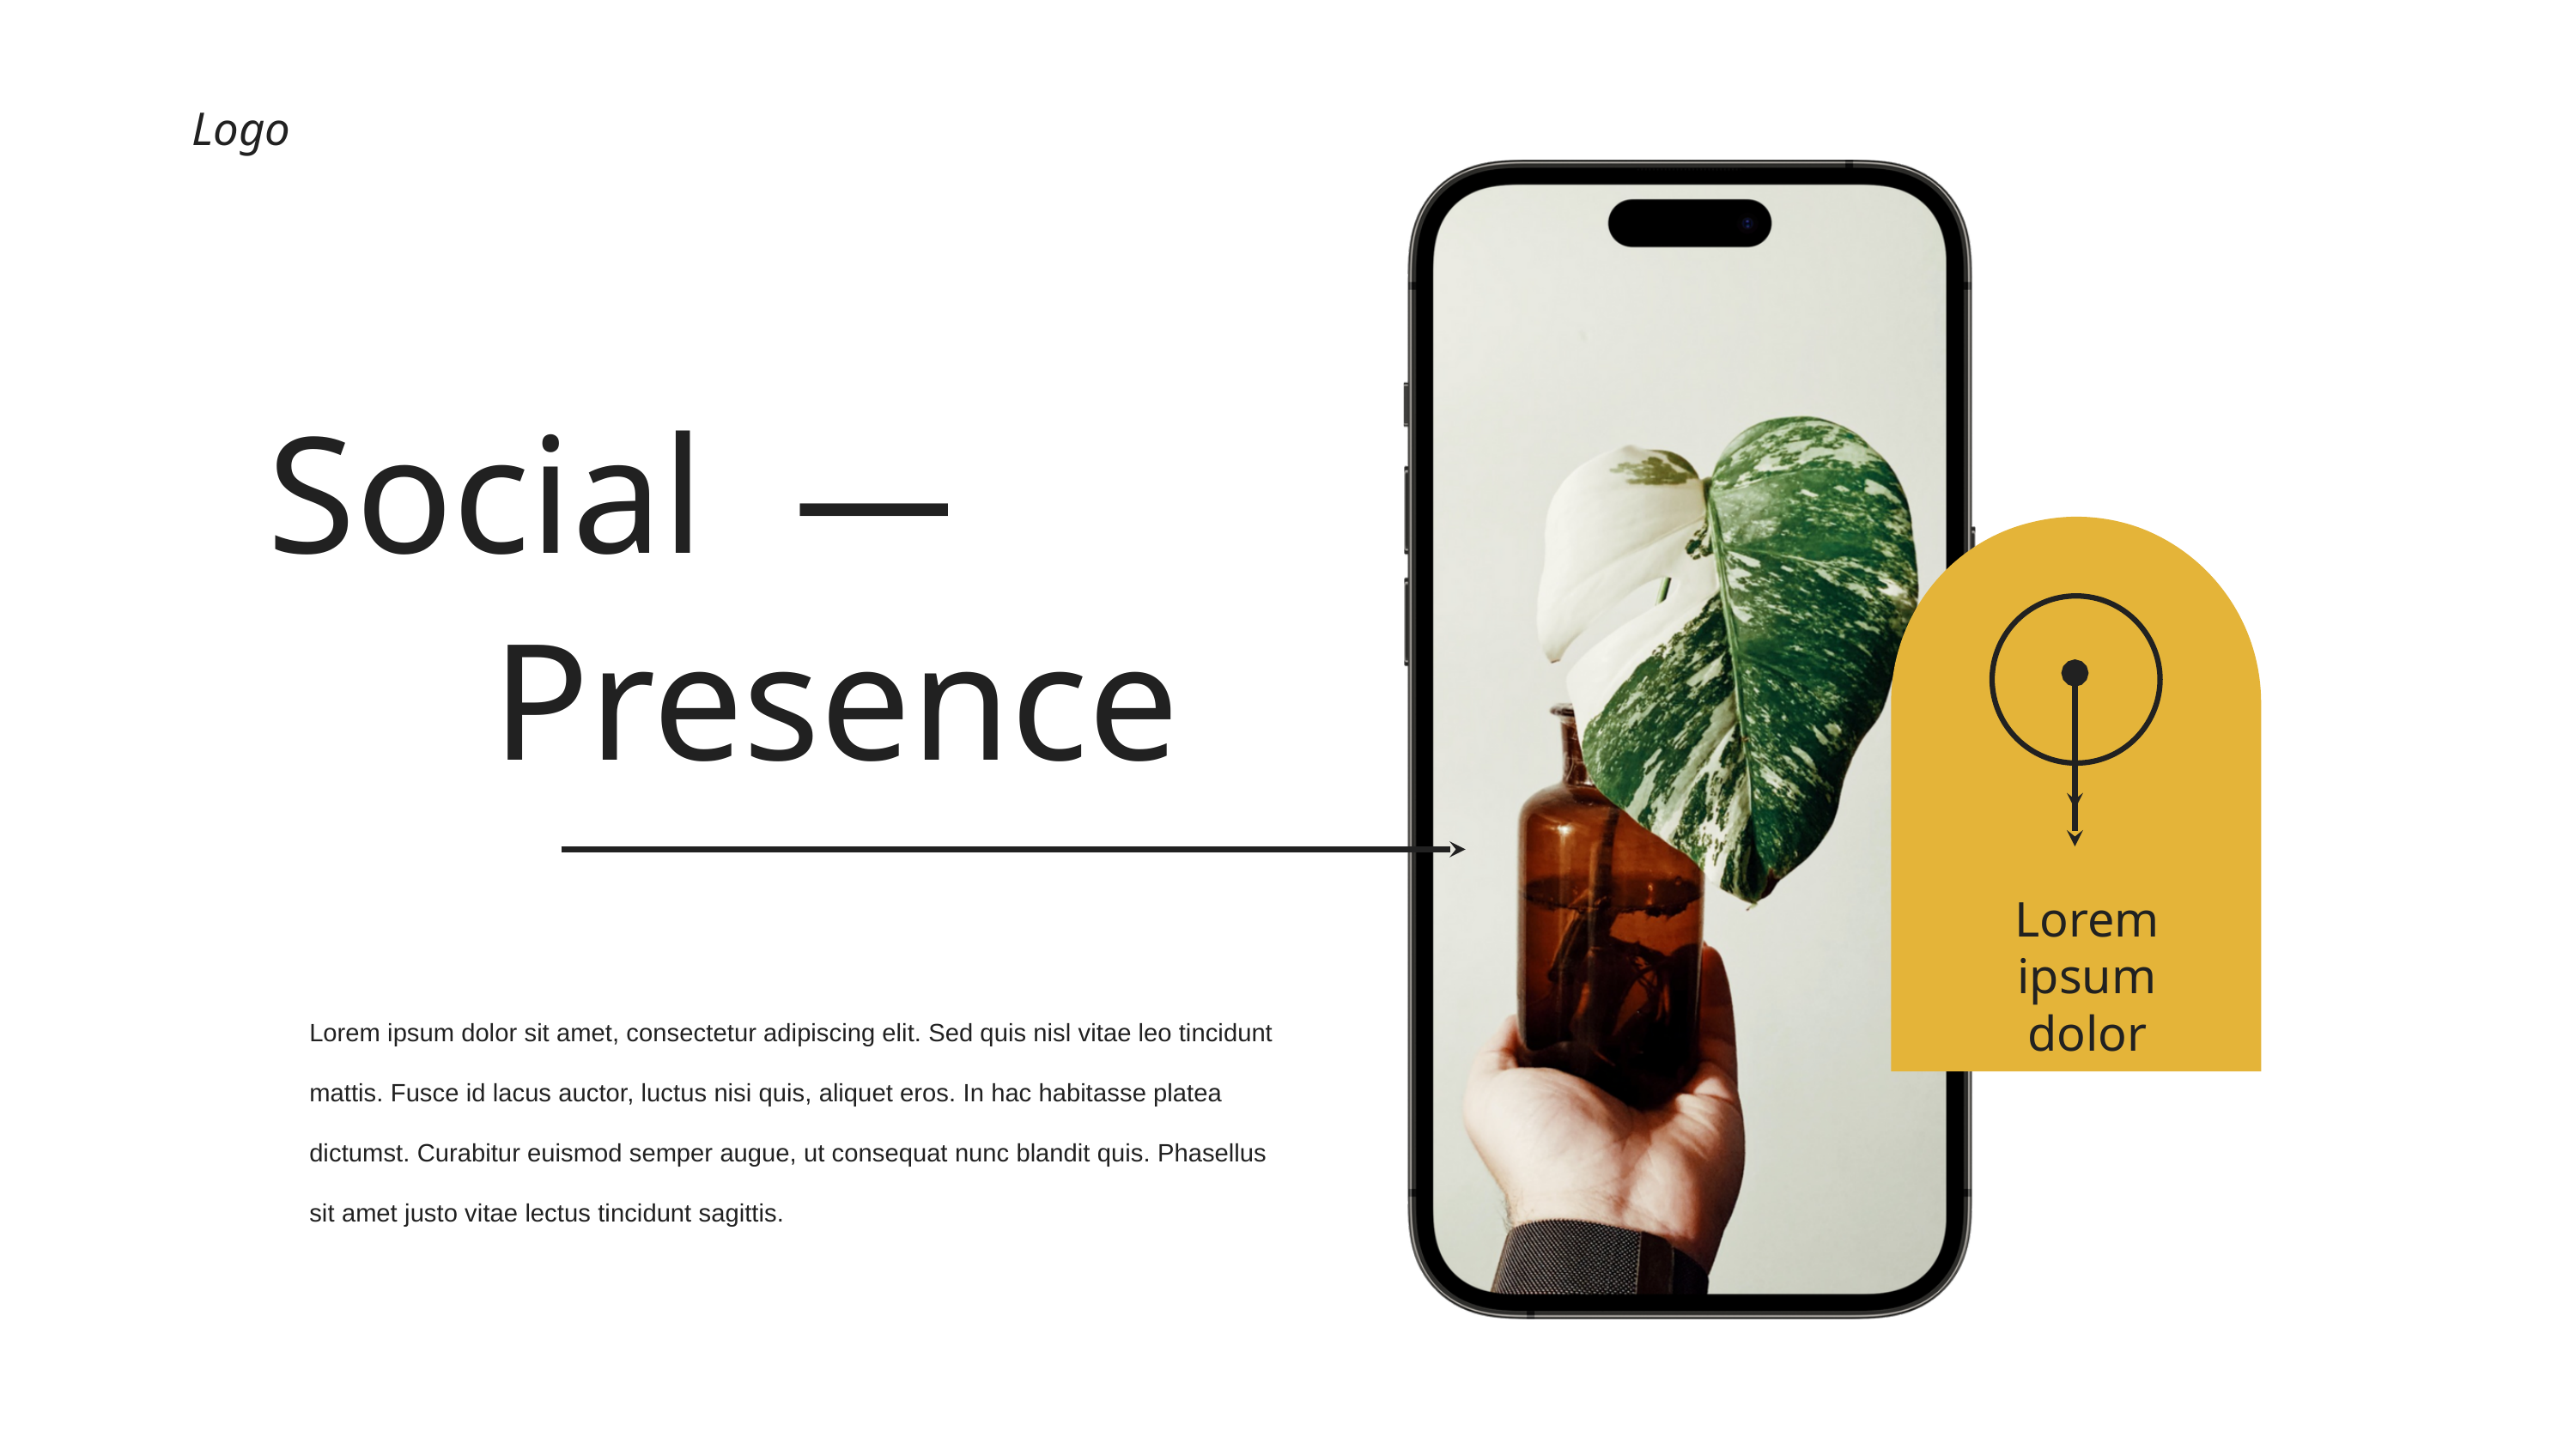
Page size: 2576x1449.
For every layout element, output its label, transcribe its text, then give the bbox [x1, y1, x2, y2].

text_box Social [267, 353, 793, 585]
text_box Presence [426, 524, 1245, 792]
text_box — [793, 353, 1019, 524]
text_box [1798, 609, 2354, 979]
text_box Lorem ipsum dolor sit amet, consectetur adipiscing elit. Sed quis nisl vitae leo tincidunt mattis. Fusce id lacus auctor, luctus nisi quis, aliquet eros. In hac habitasse platea dictumst. Curabitur euismod semper augue, ut consequat nunc blandit quis. Phasellus sit amet justo vitae lectus tincidunt sagittis. [309, 986, 1292, 1288]
text_box [1403, 160, 1976, 1319]
text_box Logo [95, 89, 386, 155]
